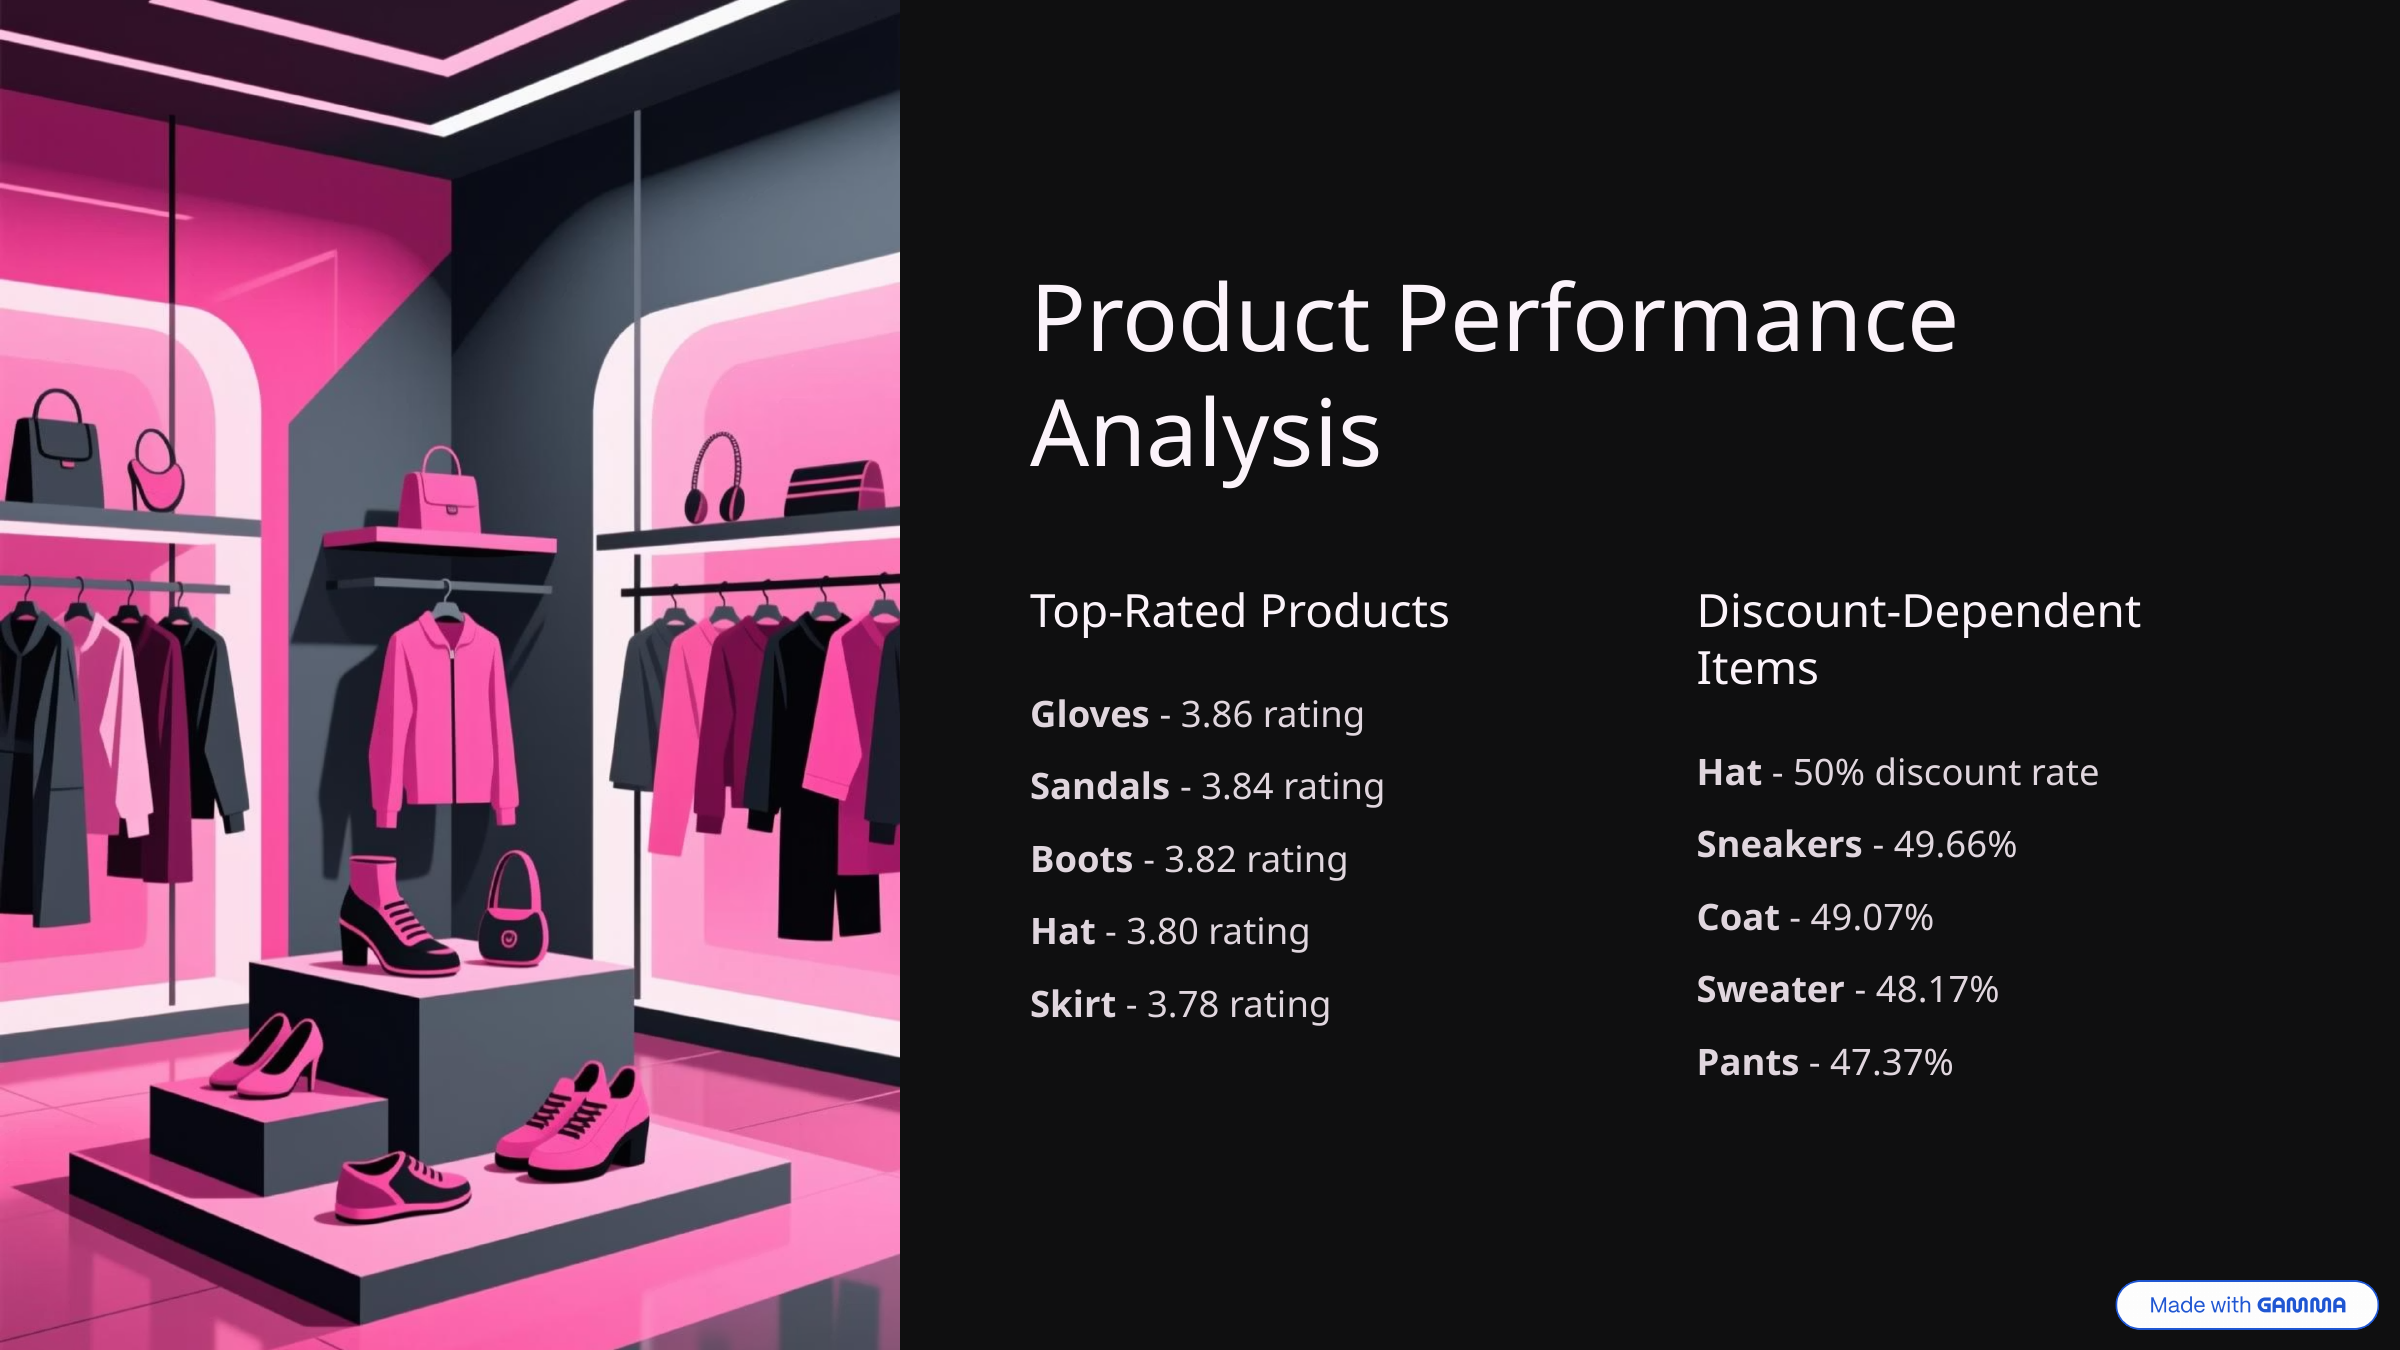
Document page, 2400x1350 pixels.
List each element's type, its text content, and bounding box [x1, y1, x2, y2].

picture [2106, 1271, 2389, 1339]
text_box Gloves - 3.86 rating [1030, 674, 1605, 735]
text_box Hat - 50% discount rate [1696, 733, 2271, 793]
text_box Sneakers - 49.66% [1696, 805, 2271, 866]
text_box Sandals - 3.84 rating [1030, 747, 1605, 807]
text_box Product Performance Analysis [1030, 254, 2270, 487]
text_box Coat - 49.07% [1696, 878, 2271, 938]
text_box Skirt - 3.78 rating [1030, 965, 1605, 1025]
picture [0, 0, 900, 1350]
text_box Boots - 3.82 rating [1030, 820, 1605, 880]
text_box Discount-Dependent Items [1696, 579, 2271, 696]
text_box Hat - 3.80 rating [1030, 892, 1605, 953]
text_box Pants - 47.37% [1696, 1023, 2271, 1083]
text_box Top-Rated Products [1030, 579, 1533, 638]
text_box Sweater - 48.17% [1696, 950, 2271, 1011]
